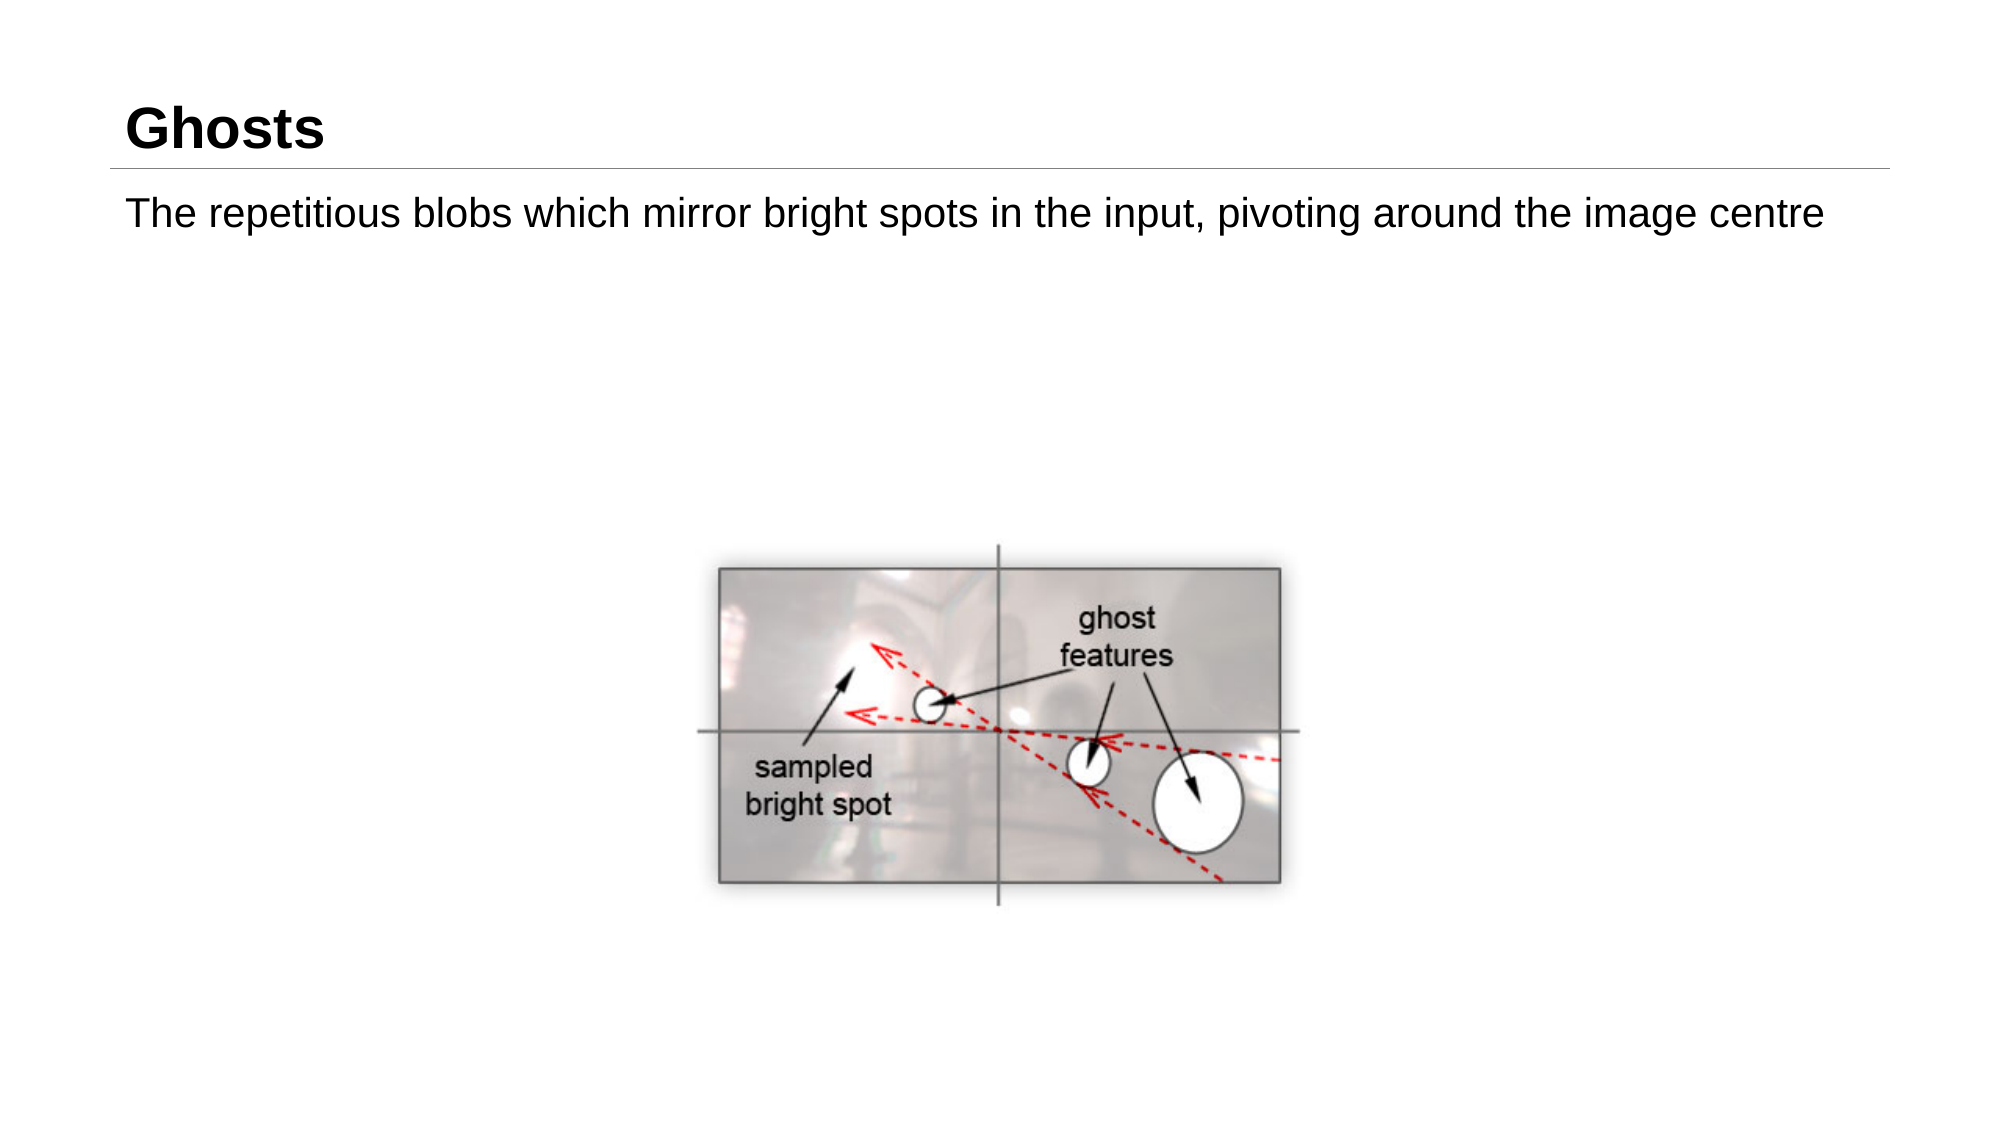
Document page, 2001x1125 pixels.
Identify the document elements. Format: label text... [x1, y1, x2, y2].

picture [684, 538, 1316, 914]
title Ghosts [109, 0, 1890, 169]
list The repetitious blobs which mirror bright spots in the input, pivoting around the image centre [109, 184, 1890, 1008]
